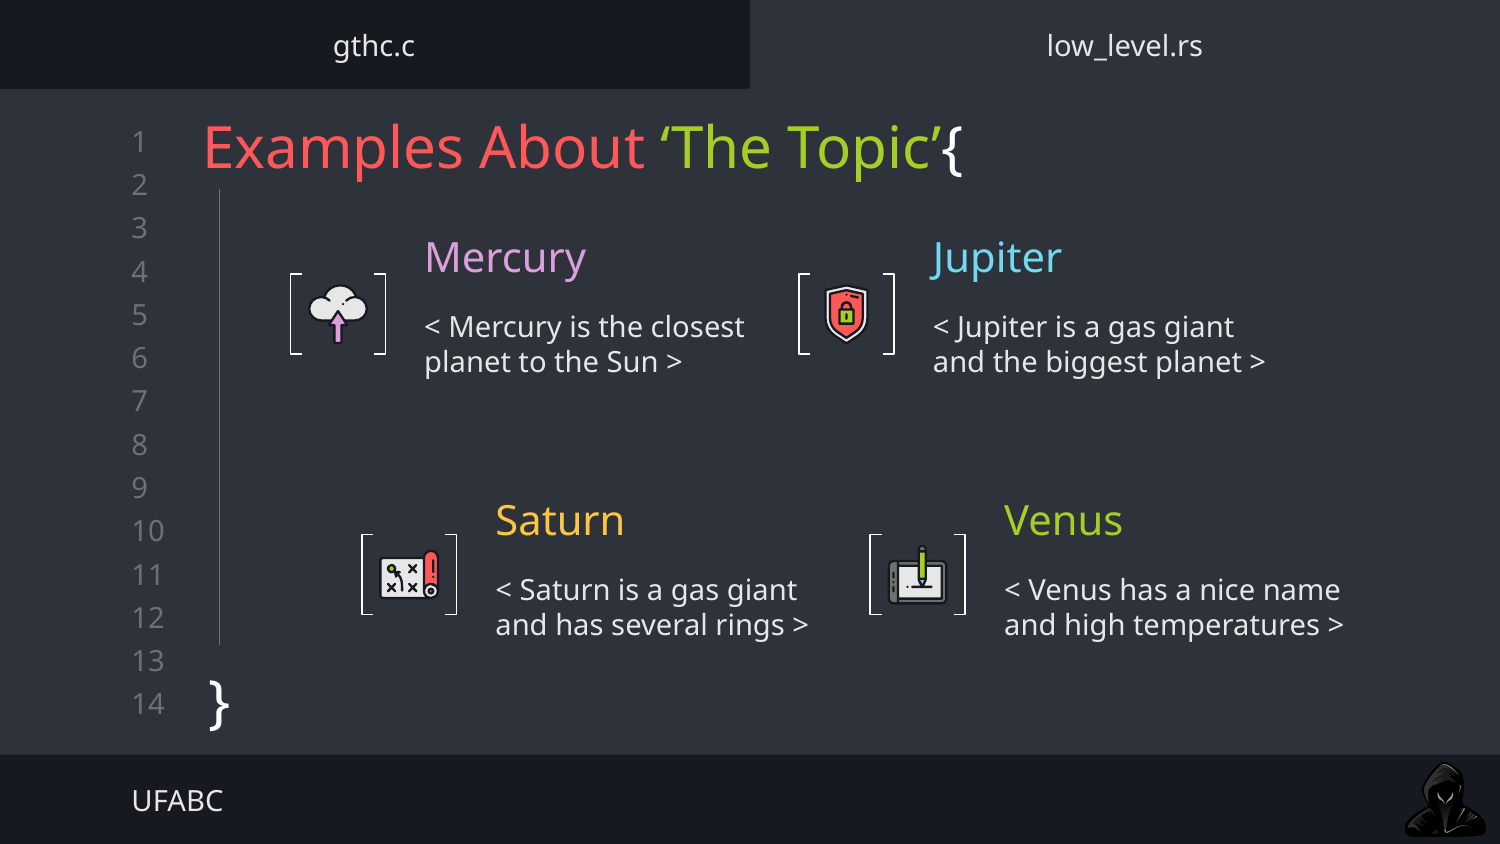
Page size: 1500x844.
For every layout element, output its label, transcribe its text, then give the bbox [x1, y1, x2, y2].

subtitle < Venus has a nice name and high temperatures > [989, 553, 1372, 659]
subtitle low_level.rs [750, 15, 1500, 74]
subtitle Saturn [480, 491, 863, 547]
subtitle < Mercury is the closest planet to the Sun > [409, 289, 792, 396]
subtitle Venus [989, 491, 1372, 547]
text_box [798, 273, 895, 355]
subtitle gthc.c [0, 15, 749, 74]
picture [1405, 762, 1486, 837]
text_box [177, 188, 262, 750]
subtitle Mercury [409, 227, 792, 284]
title Examples About ‘The Topic’{ [187, 95, 1384, 185]
subtitle < Saturn is a gas giant and has several rings > [480, 553, 863, 659]
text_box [869, 534, 966, 615]
subtitle UFABC [116, 770, 915, 829]
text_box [361, 534, 457, 615]
subtitle < Jupiter is a gas giant and the biggest planet > [918, 289, 1301, 396]
subtitle Jupiter [918, 227, 1301, 284]
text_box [290, 273, 386, 355]
